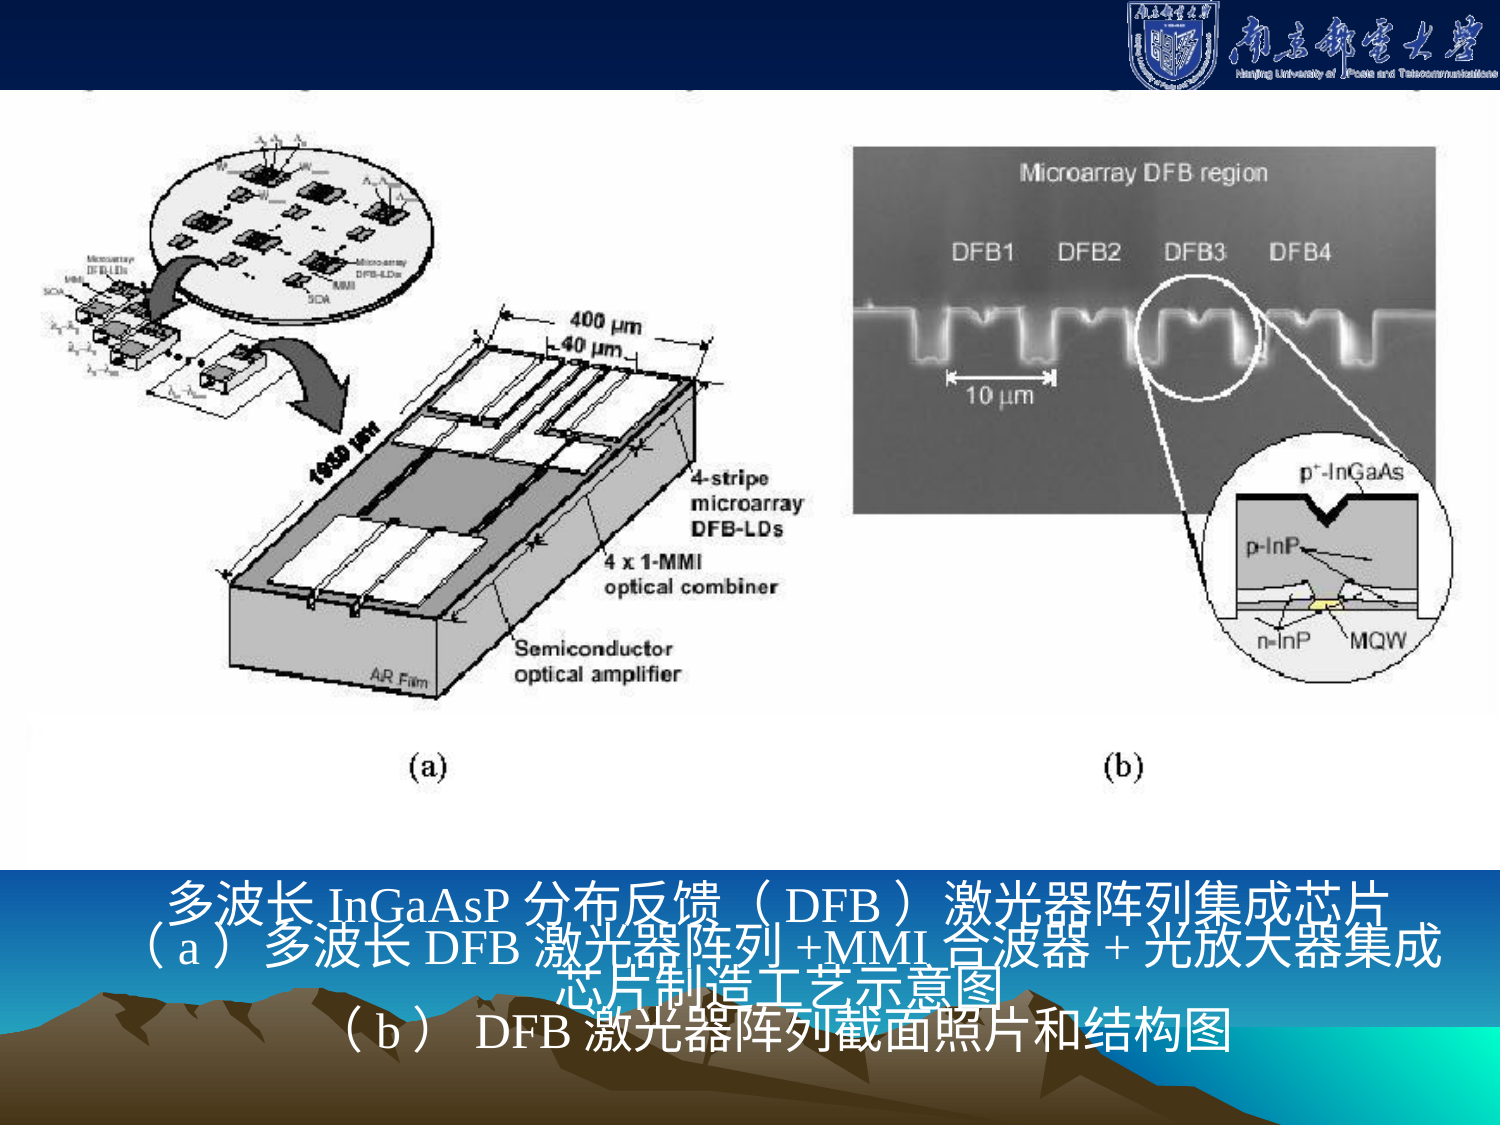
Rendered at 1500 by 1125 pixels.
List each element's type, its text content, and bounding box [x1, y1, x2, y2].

picture [1125, 0, 1500, 89]
slide_number [1074, 1065, 1426, 1103]
text_box 多波长InGaAsP分布反馈（DFB）激光器阵列集成芯片 （a）多波长DFB激光器阵列+MMI合波器+光放大器集成芯片制造工艺示意图 （b）DFB激光器阵列截面照片和结构图 [100, 881, 1459, 1065]
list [0, 89, 1500, 870]
